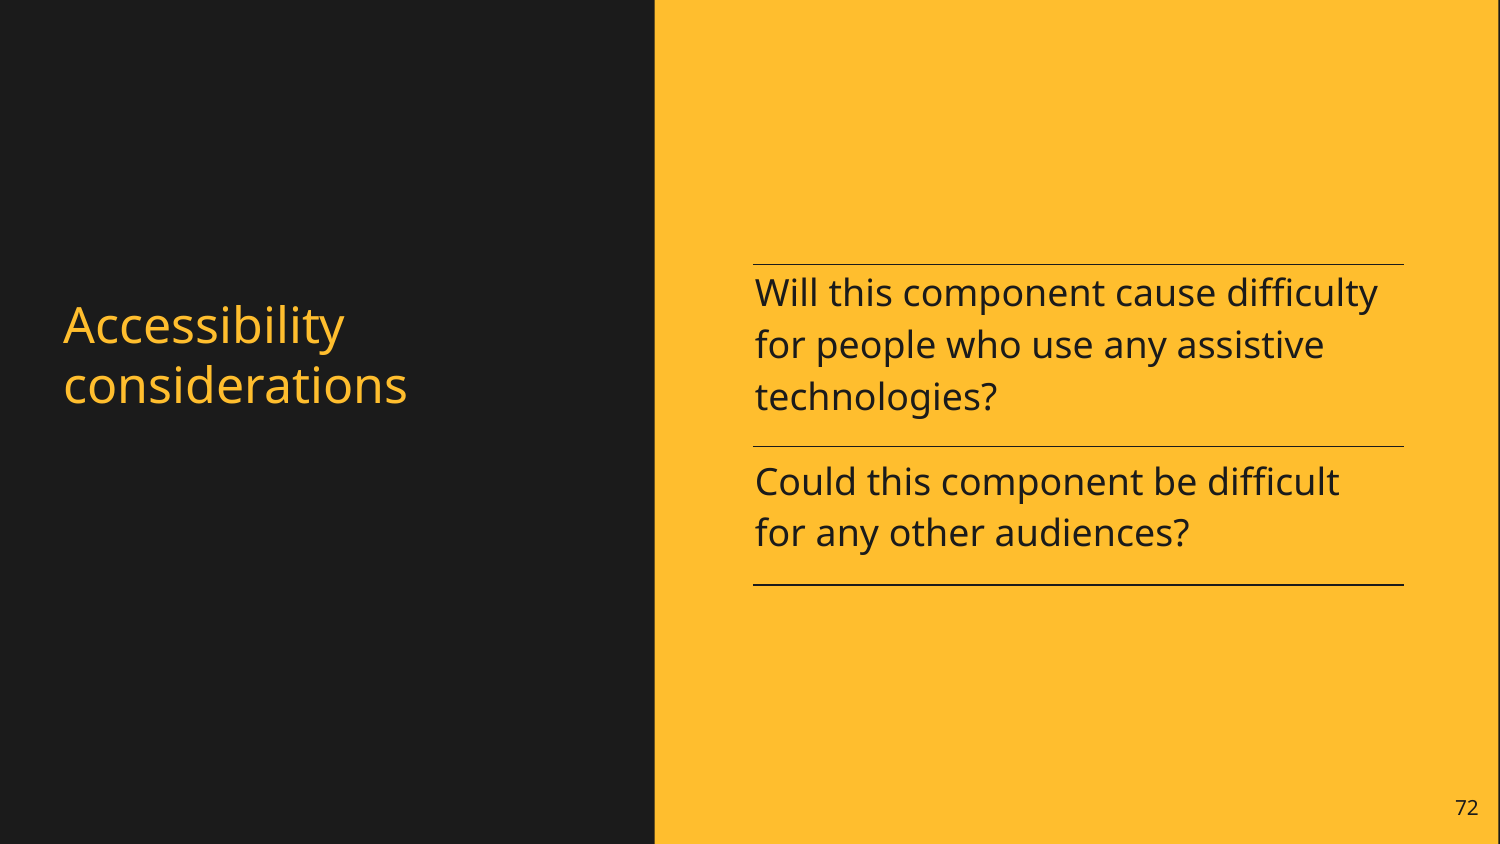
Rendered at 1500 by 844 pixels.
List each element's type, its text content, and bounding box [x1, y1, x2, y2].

slide_number 72 [1403, 779, 1494, 844]
list Will this component cause difficulty for people who use any assistive technologies? Could this component be difficult for any other audiences? [739, 52, 1404, 764]
title Accessibility considerations [48, 110, 638, 429]
